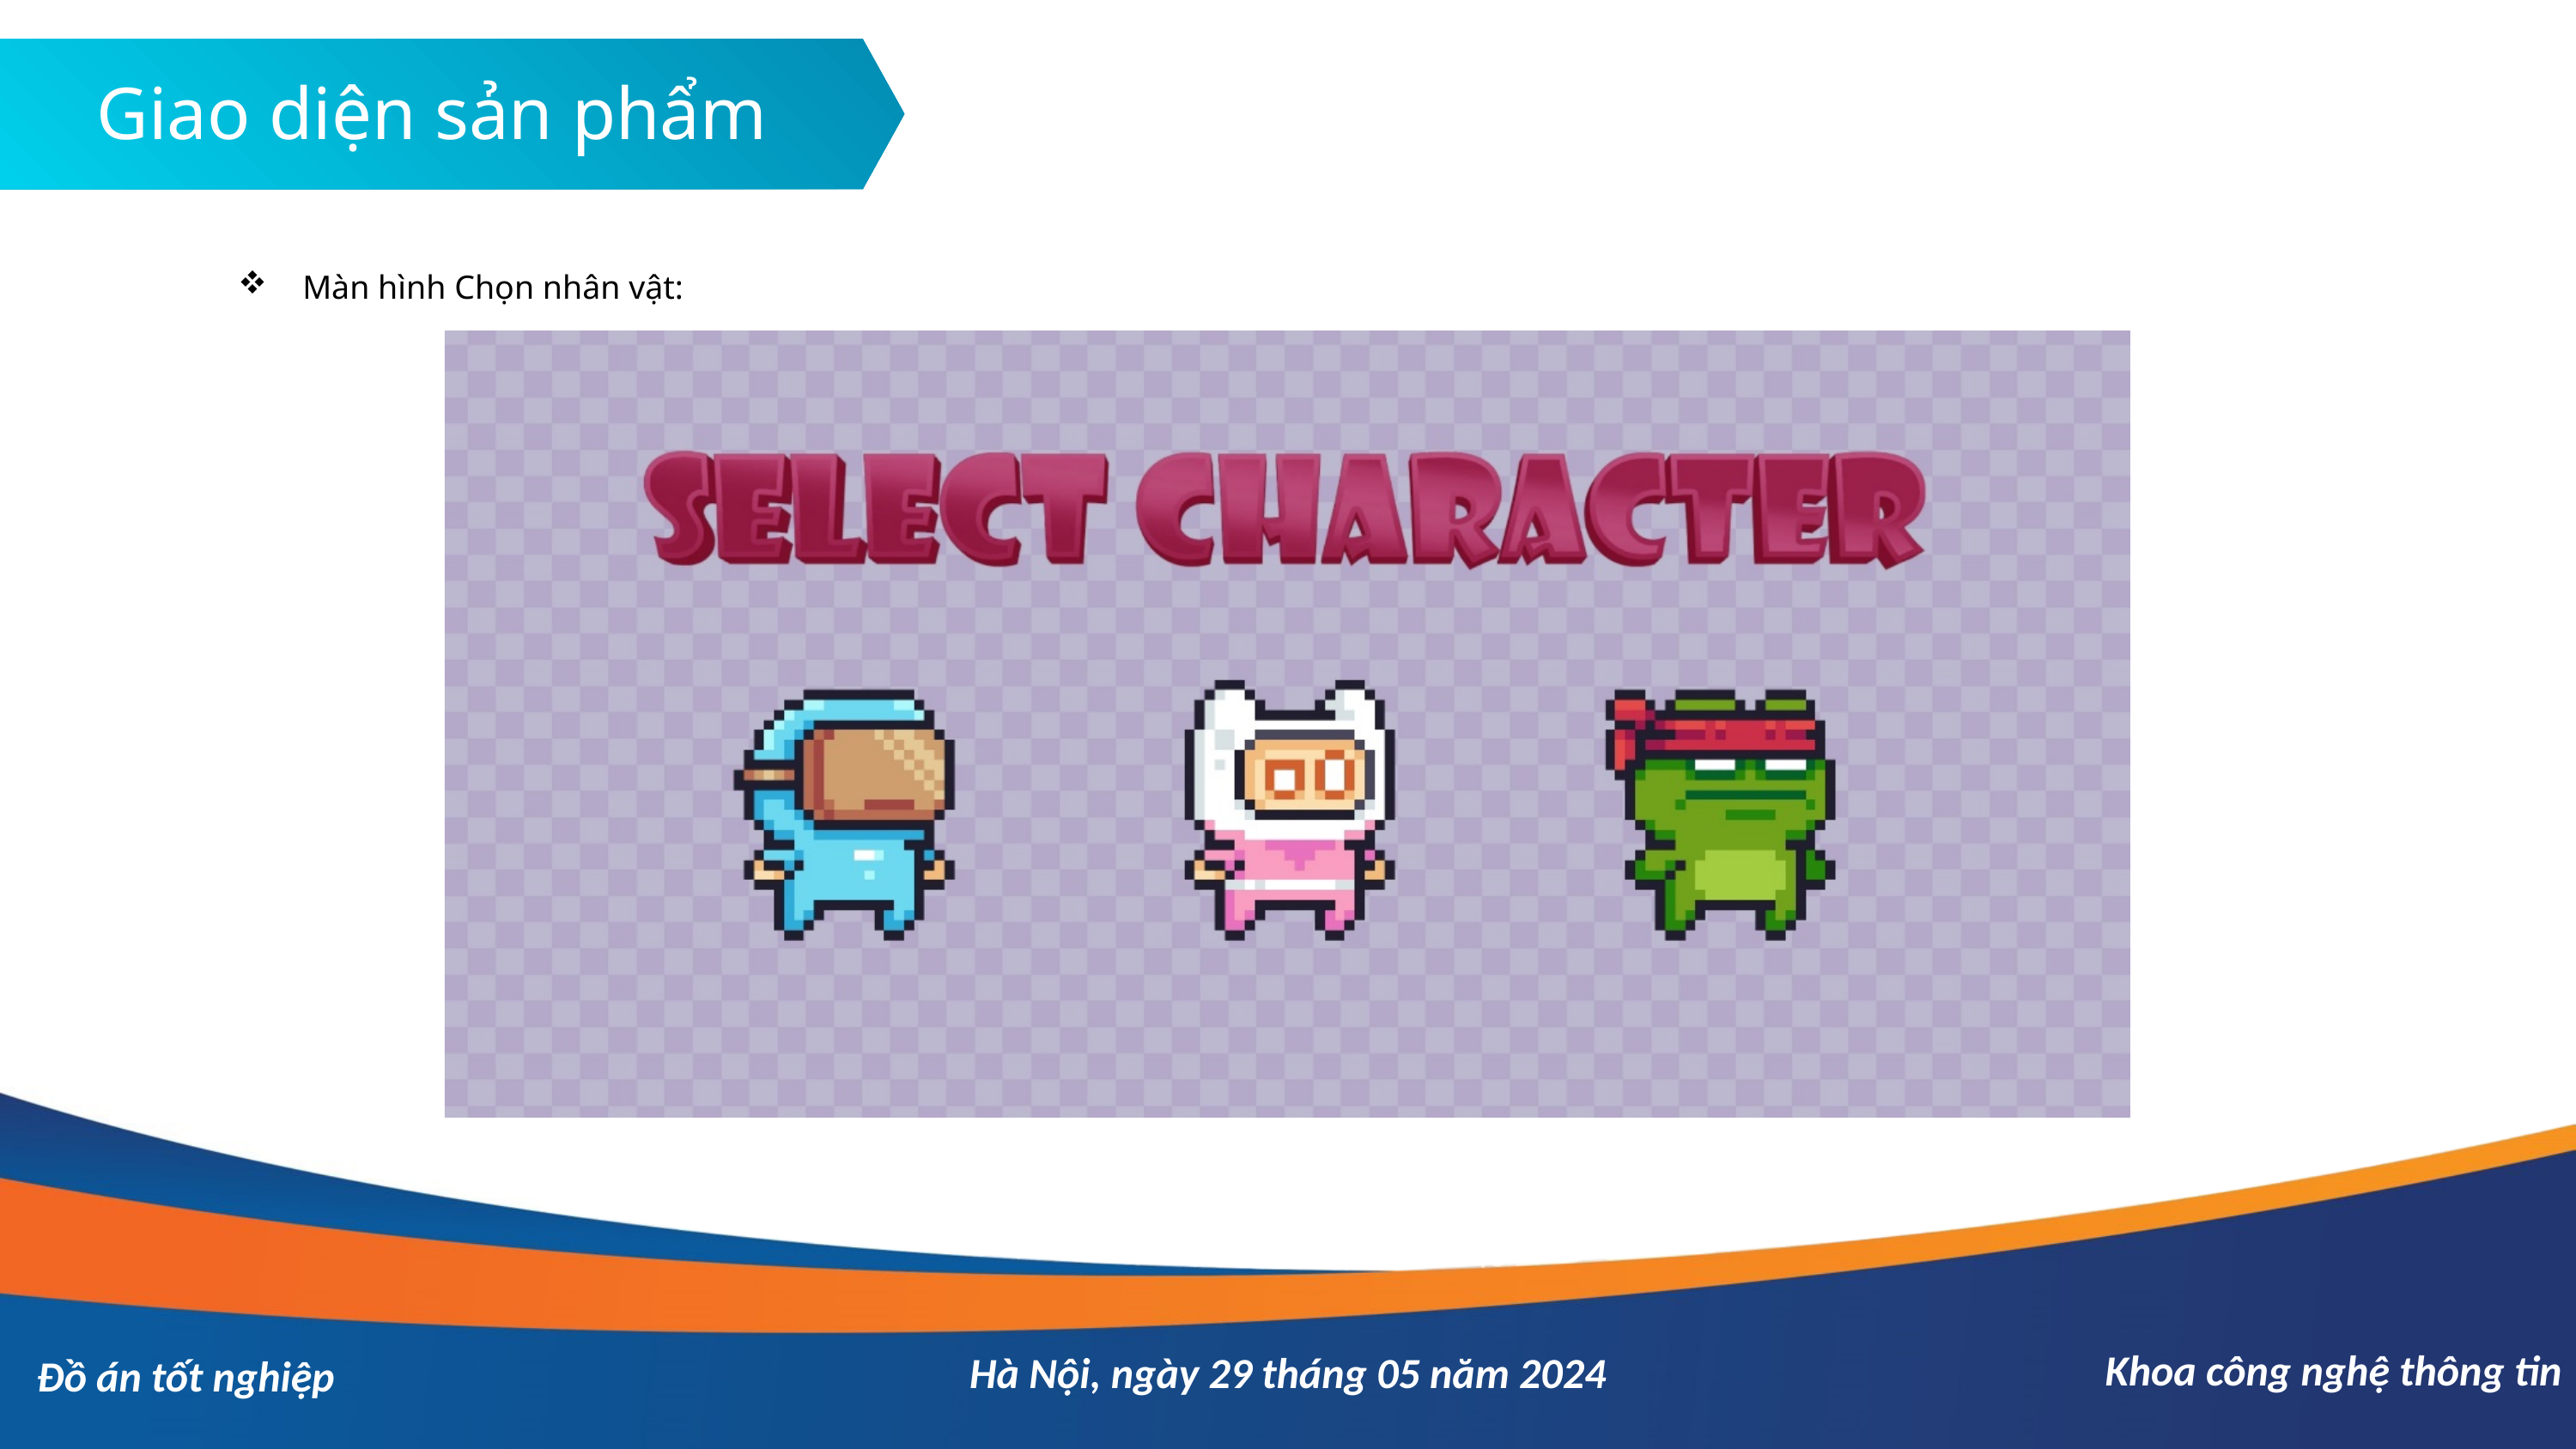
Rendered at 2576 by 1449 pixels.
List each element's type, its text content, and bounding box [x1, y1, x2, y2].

text_box Màn hình Chọn nhân vật: [225, 240, 1643, 312]
picture [0, 330, 2576, 1449]
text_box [0, 38, 905, 190]
